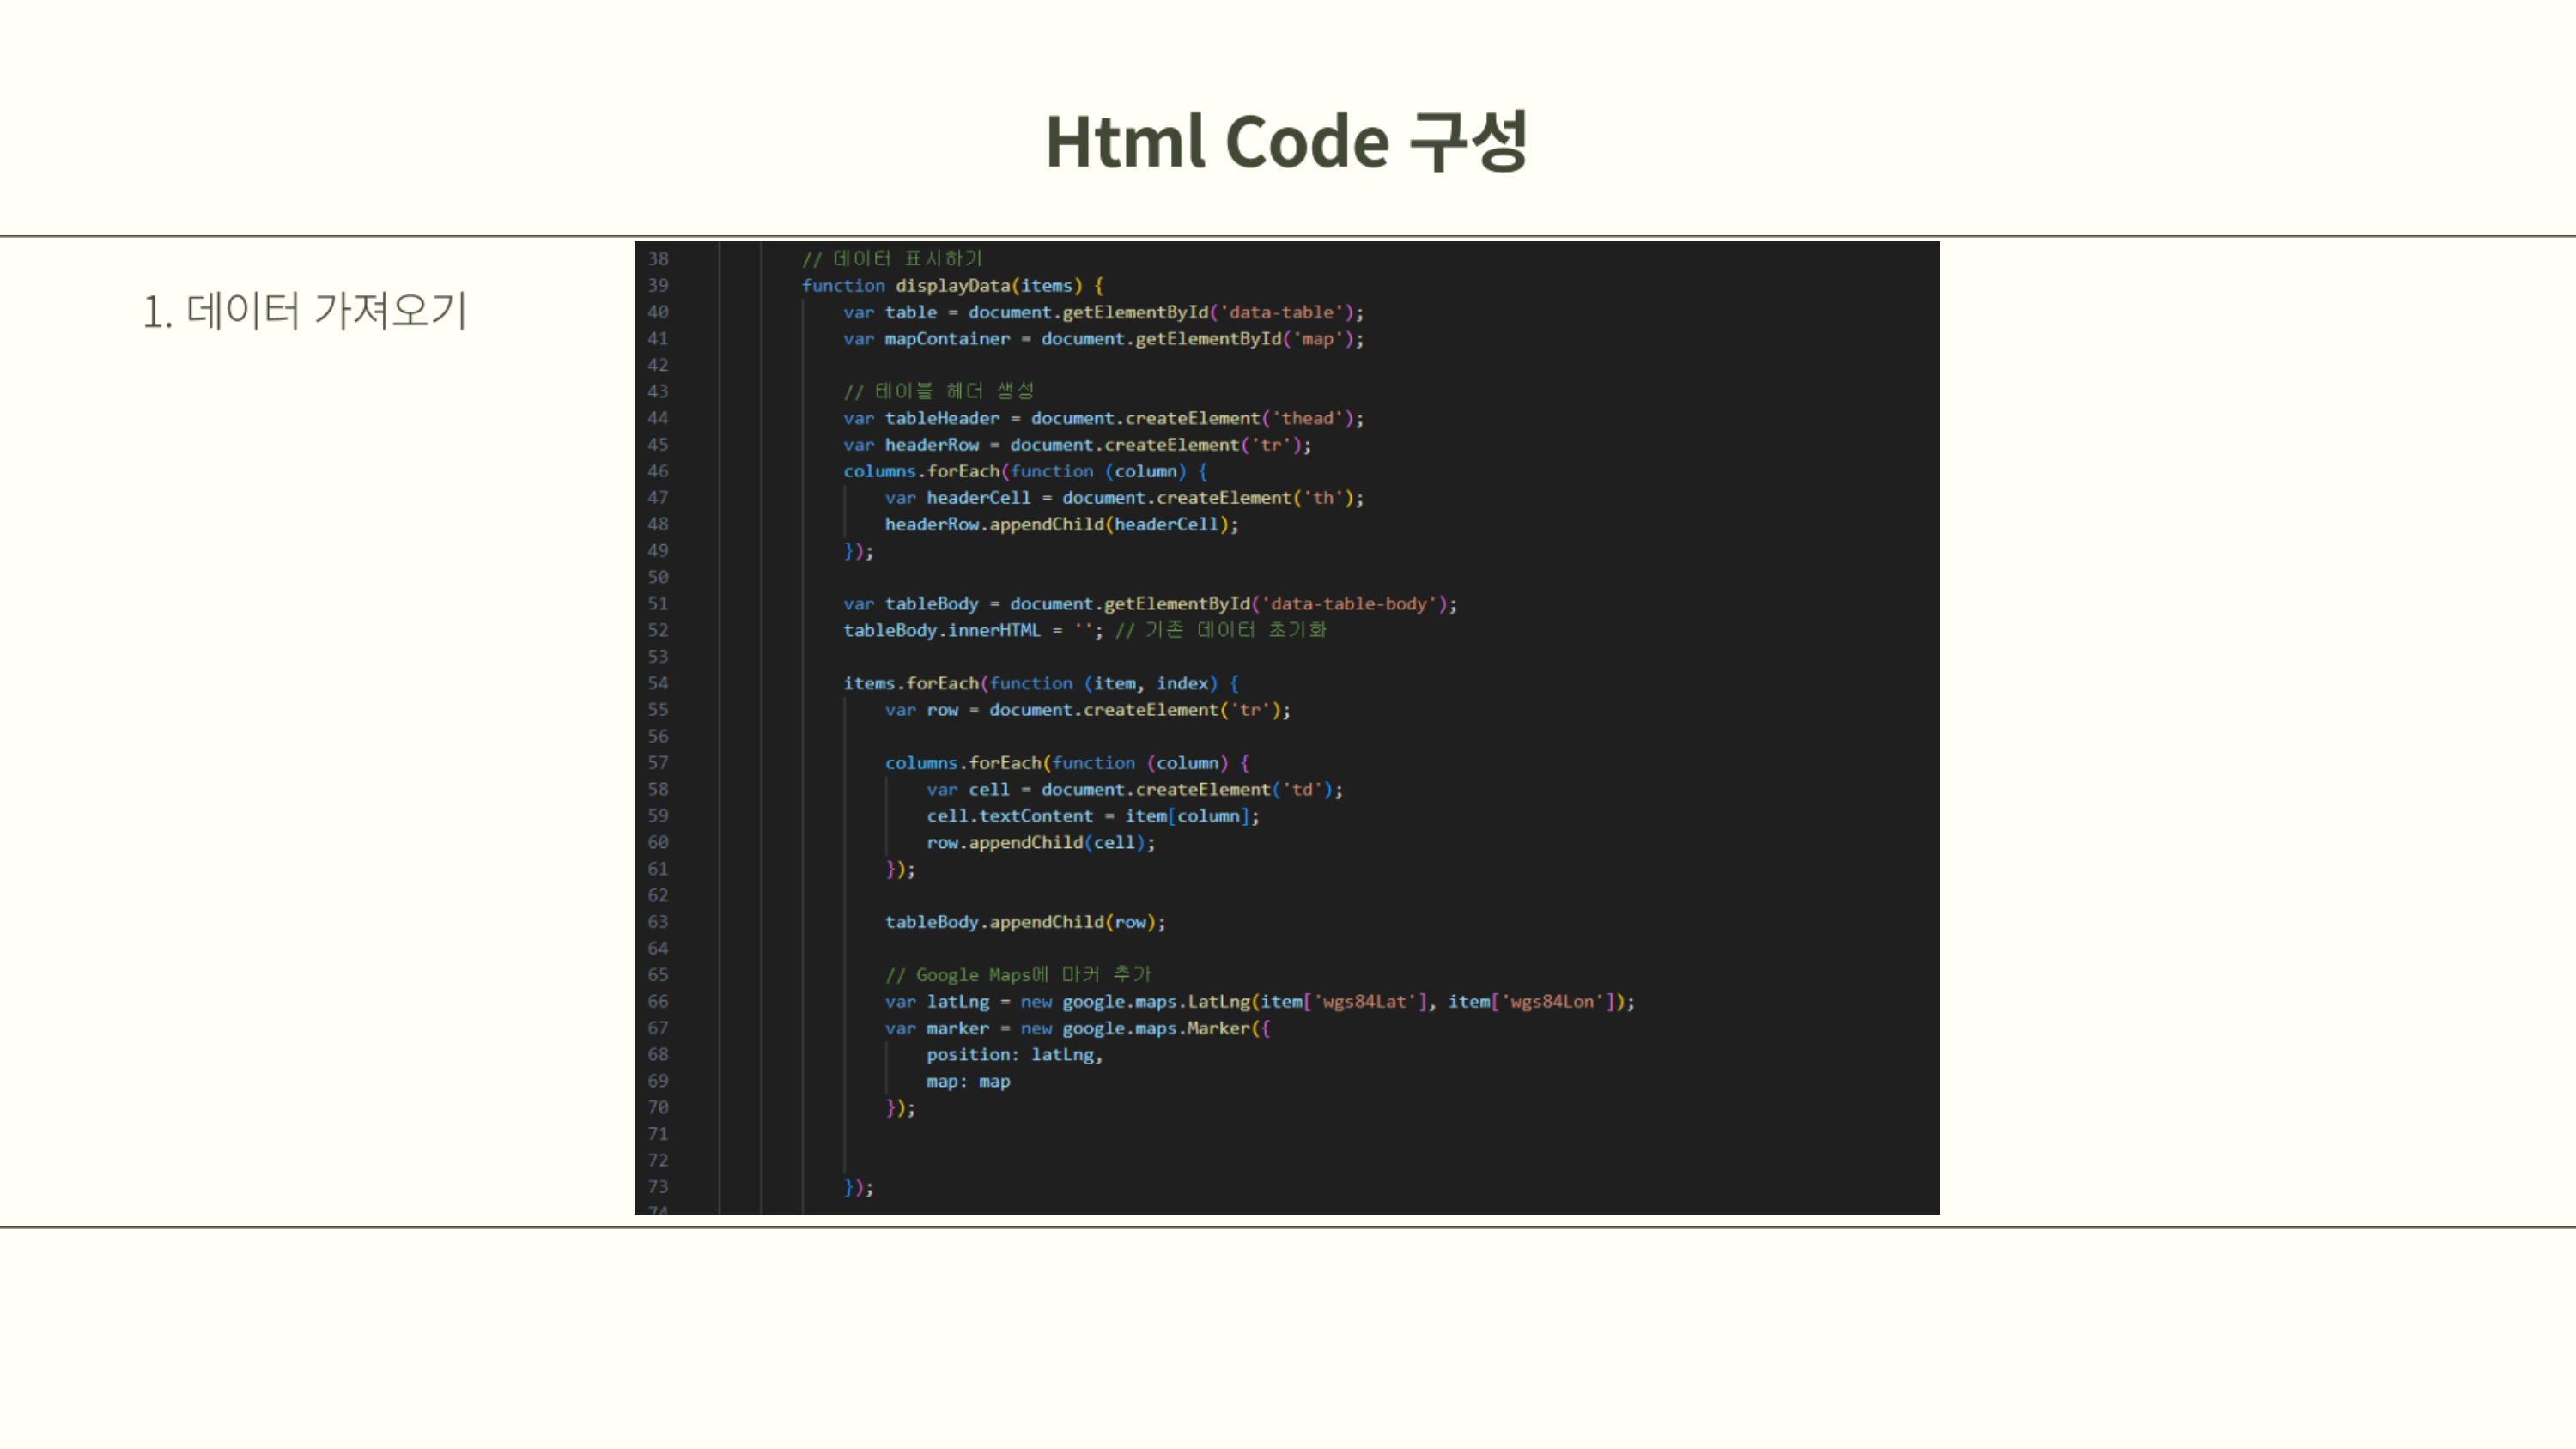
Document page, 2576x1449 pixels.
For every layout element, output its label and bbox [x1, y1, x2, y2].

text_box [0, 1226, 2576, 1229]
picture [855, 81, 1560, 204]
picture [135, 273, 487, 351]
text_box [0, 234, 2576, 238]
text_box [635, 241, 1941, 1216]
